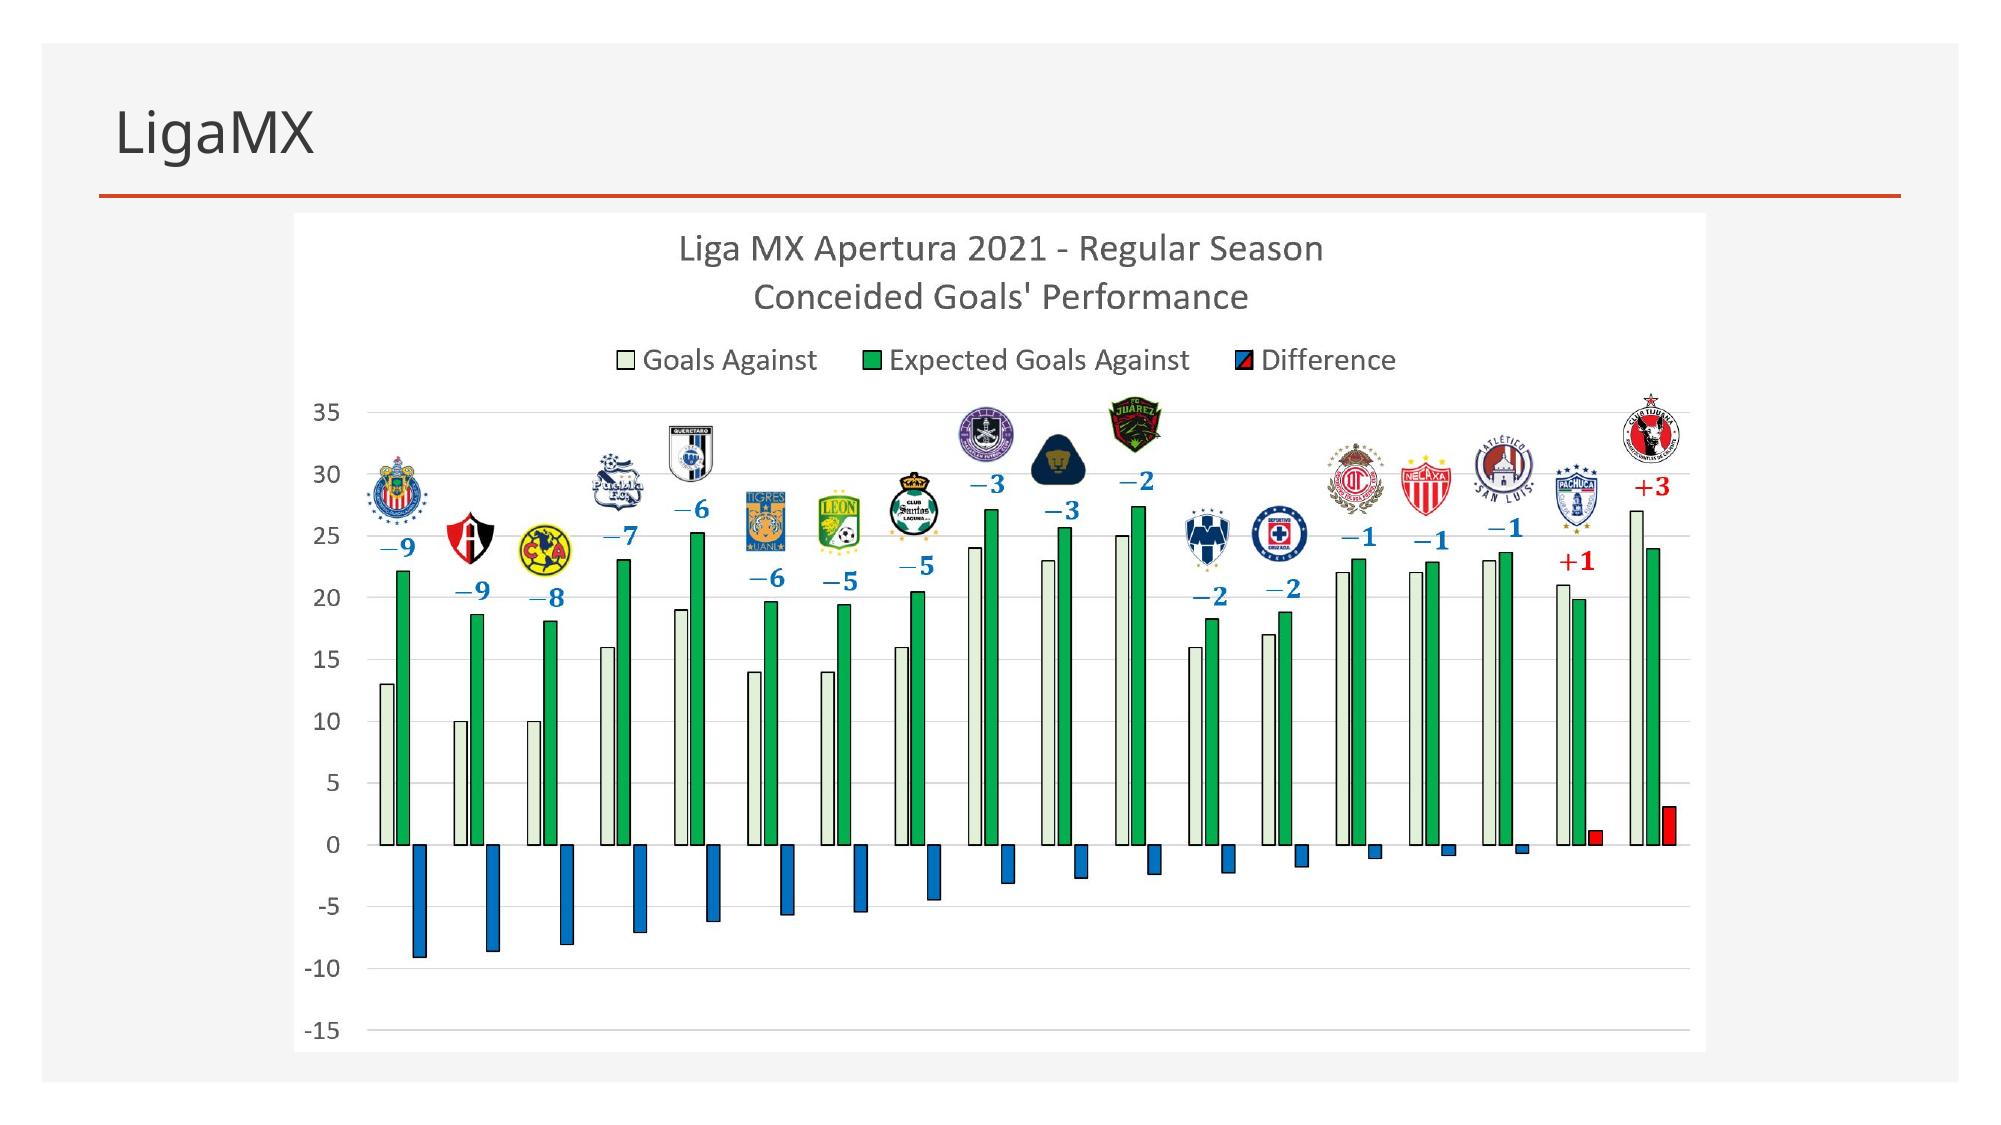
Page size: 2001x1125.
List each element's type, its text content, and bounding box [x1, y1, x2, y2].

picture [294, 213, 1706, 1052]
title LigaMX [99, 73, 1901, 197]
